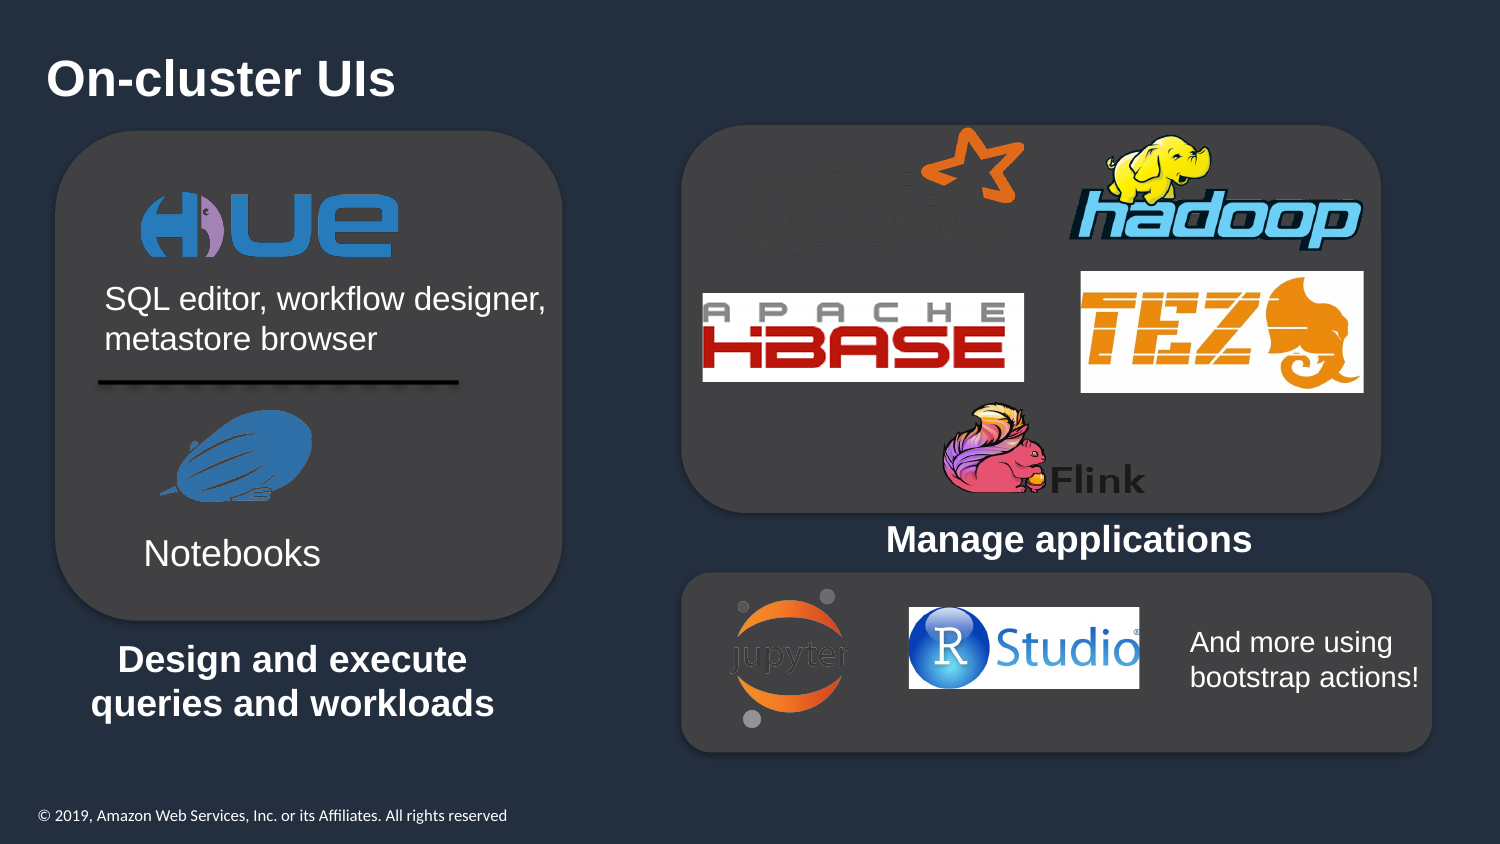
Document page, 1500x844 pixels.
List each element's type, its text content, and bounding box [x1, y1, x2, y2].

text_box [1060, 134, 1364, 262]
text_box [942, 402, 1146, 493]
text_box SQL editor, workflow designer, metastore browser [102, 274, 563, 357]
text_box [702, 293, 1025, 382]
text_box [54, 147, 564, 622]
text_box Manage applications [883, 512, 1257, 560]
text_box [90, 376, 469, 396]
text_box [680, 147, 1383, 514]
text_box Notebooks [141, 526, 325, 574]
text_box [908, 607, 1140, 689]
text_box [159, 410, 312, 502]
text_box [1080, 271, 1364, 393]
text_box [680, 571, 1433, 754]
title On-cluster UIs [43, 3, 1457, 147]
text_box And more using bootstrap actions! [1187, 620, 1422, 694]
text_box [730, 589, 849, 728]
text_box [140, 192, 399, 257]
text_box Design and execute queries and workloads [88, 631, 499, 725]
text_box [743, 126, 1025, 256]
